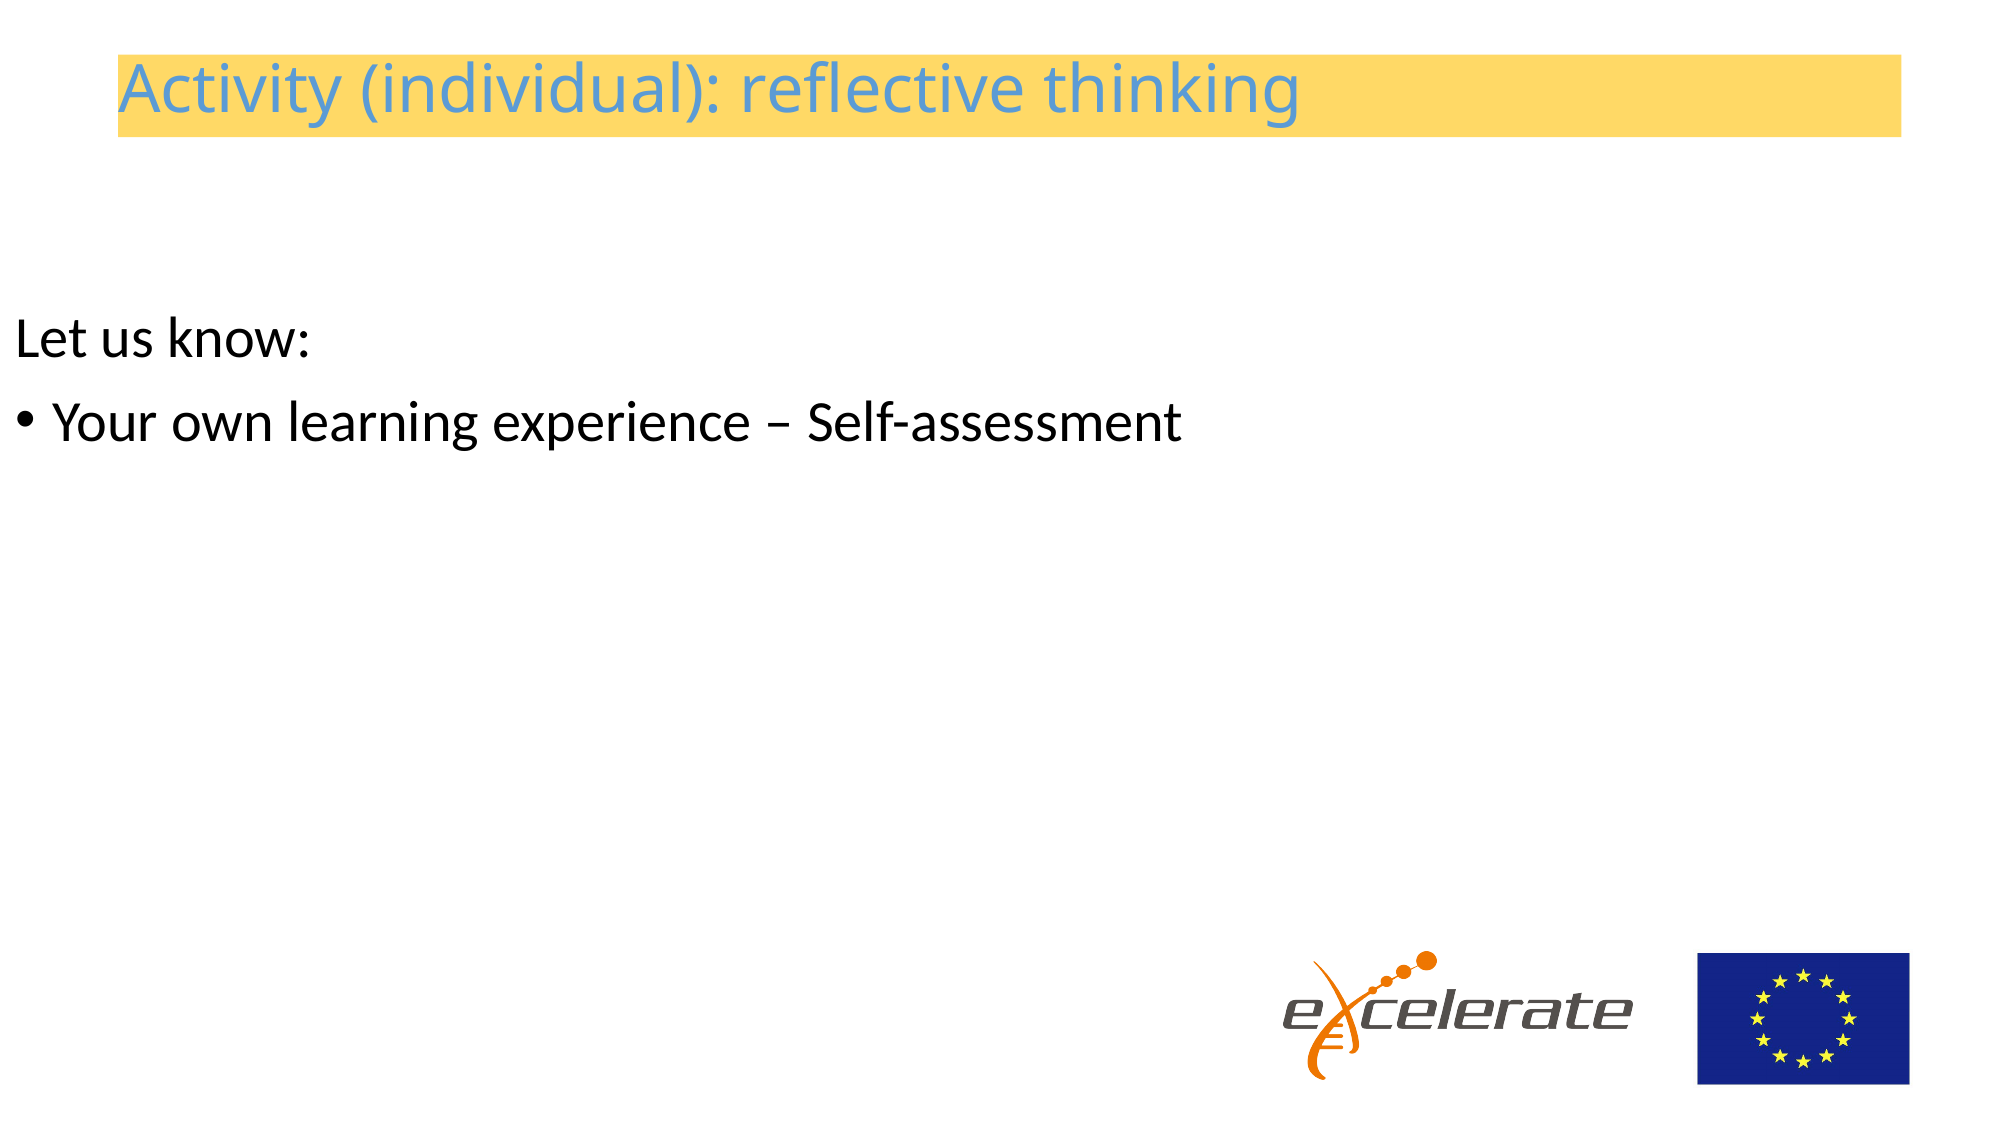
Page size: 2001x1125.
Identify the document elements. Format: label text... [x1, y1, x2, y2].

picture [1283, 1014, 1633, 1080]
list Let us know: Your own learning experience – Self-assessment [0, 299, 1725, 1014]
picture [1693, 949, 1913, 1088]
title Activity (individual): reflective thinking [118, 54, 1902, 138]
